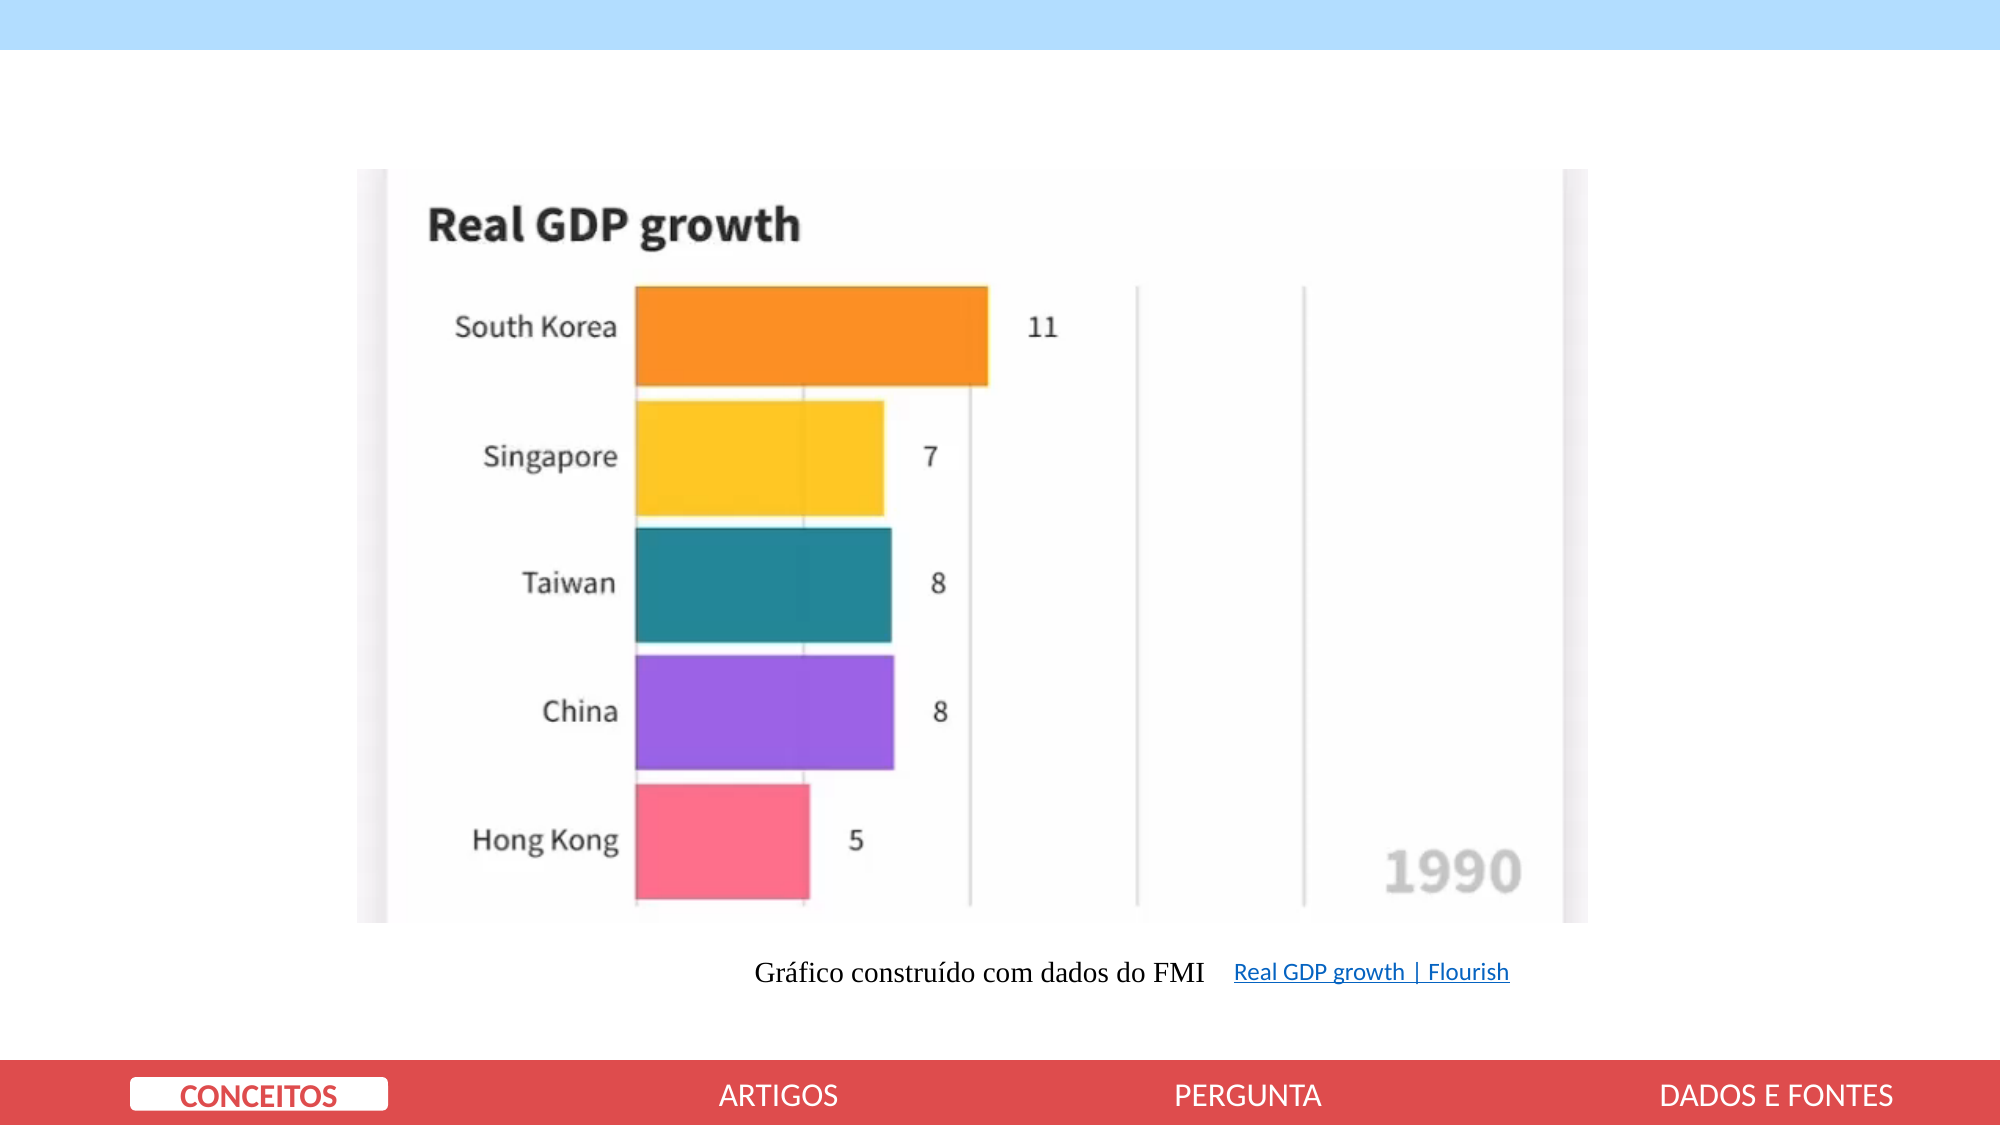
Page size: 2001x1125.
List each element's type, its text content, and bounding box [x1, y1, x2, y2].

text_box DADOS E FONTES [1603, 1074, 1951, 1111]
text_box Real GDP growth | Flourish [1219, 947, 1863, 993]
text_box Gráfico construído com dados do FMI [312, 945, 1655, 996]
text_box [356, 168, 1589, 924]
text_box [0, 0, 2000, 50]
text_box ARTIGOS [648, 1074, 909, 1111]
text_box CONCEITOS [129, 1076, 390, 1112]
text_box PERGUNTA [1118, 1074, 1379, 1111]
text_box [0, 1060, 2000, 1125]
